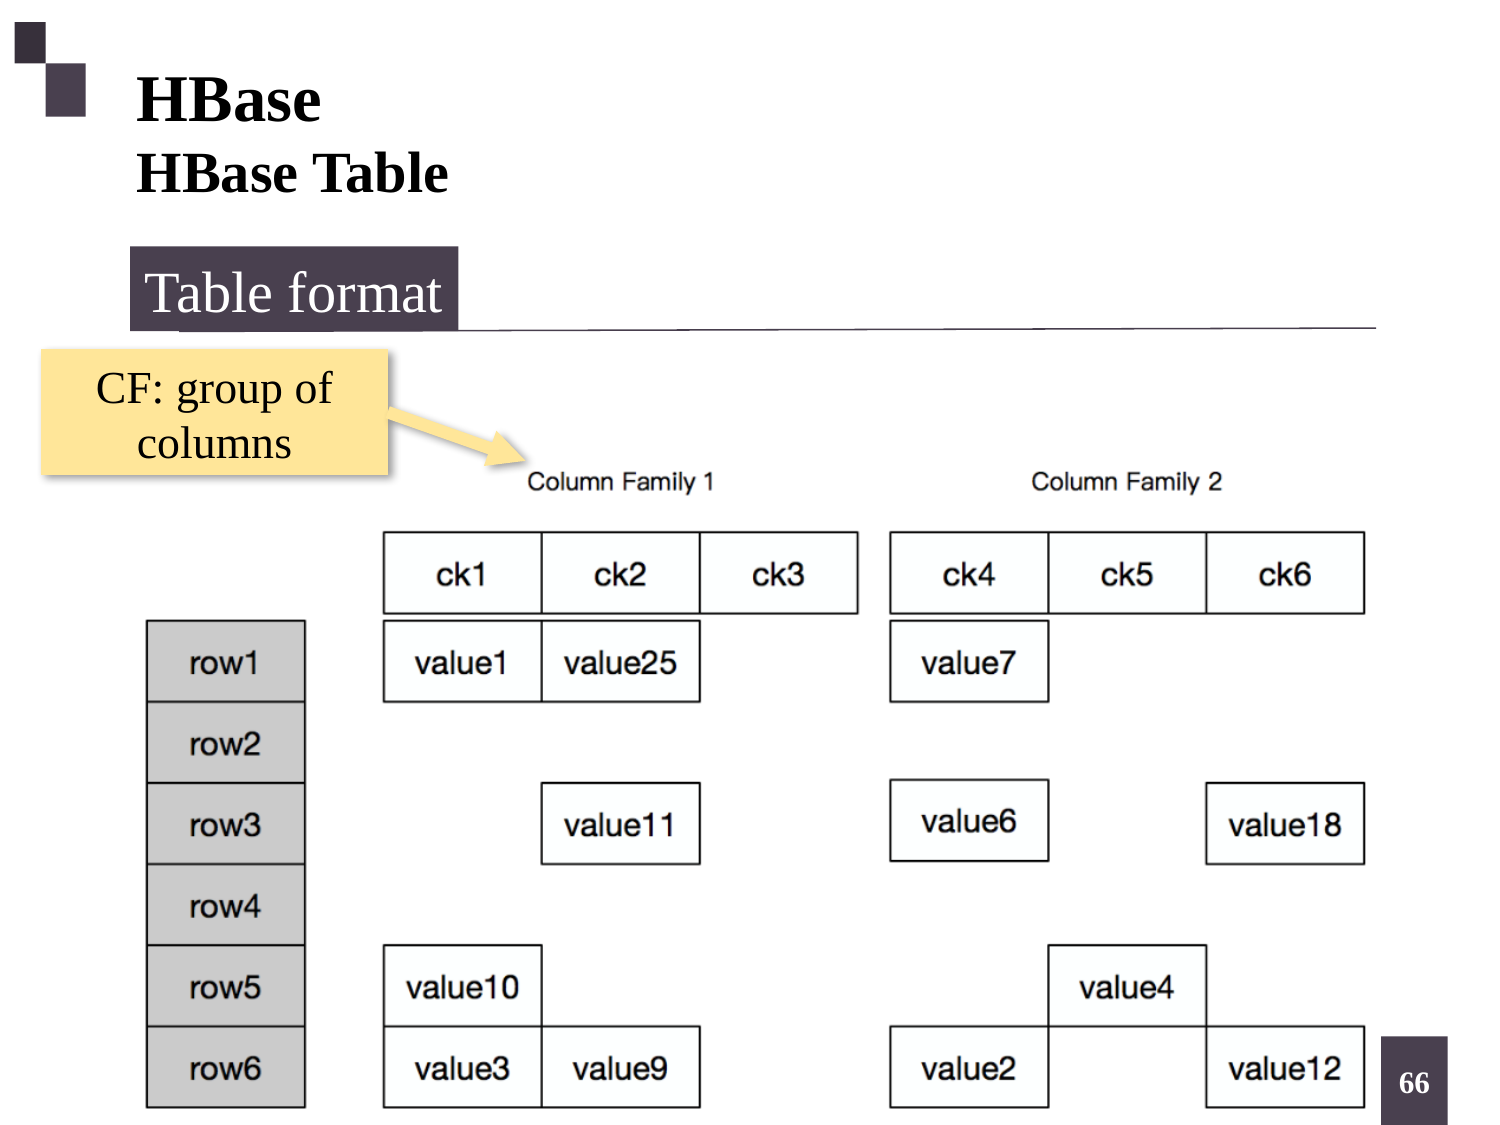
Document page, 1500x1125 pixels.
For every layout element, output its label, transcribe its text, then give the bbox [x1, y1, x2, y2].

picture [128, 460, 1377, 1118]
slide_number 66 [1382, 1050, 1500, 1111]
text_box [178, 327, 1377, 332]
text_box HBase HBase Table [122, 47, 1333, 212]
text_box Table format [130, 246, 459, 332]
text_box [387, 412, 526, 461]
text_box CF: group of columns [41, 349, 388, 475]
